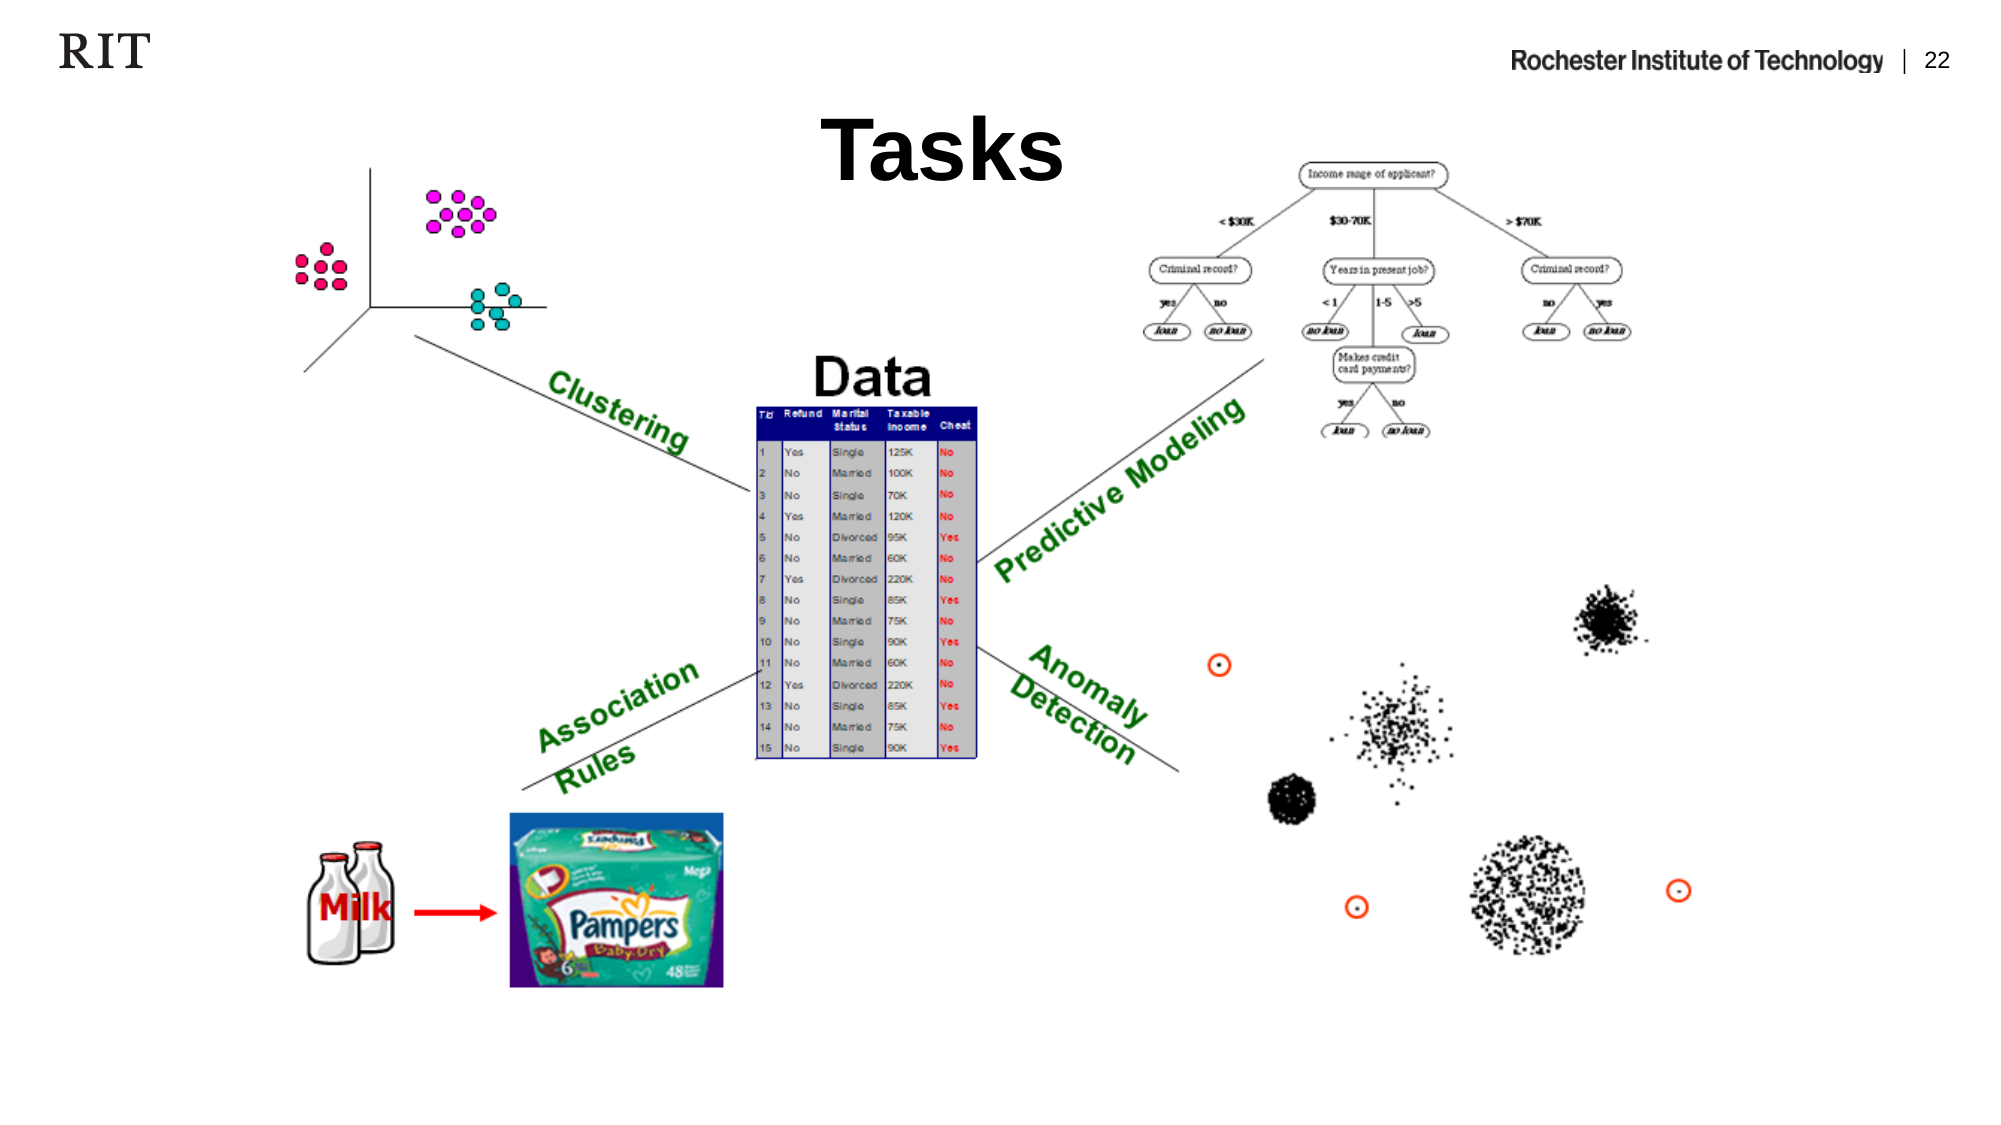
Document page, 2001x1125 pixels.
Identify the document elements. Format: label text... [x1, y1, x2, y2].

picture [295, 156, 1705, 1003]
title Tasks [800, 57, 1169, 154]
